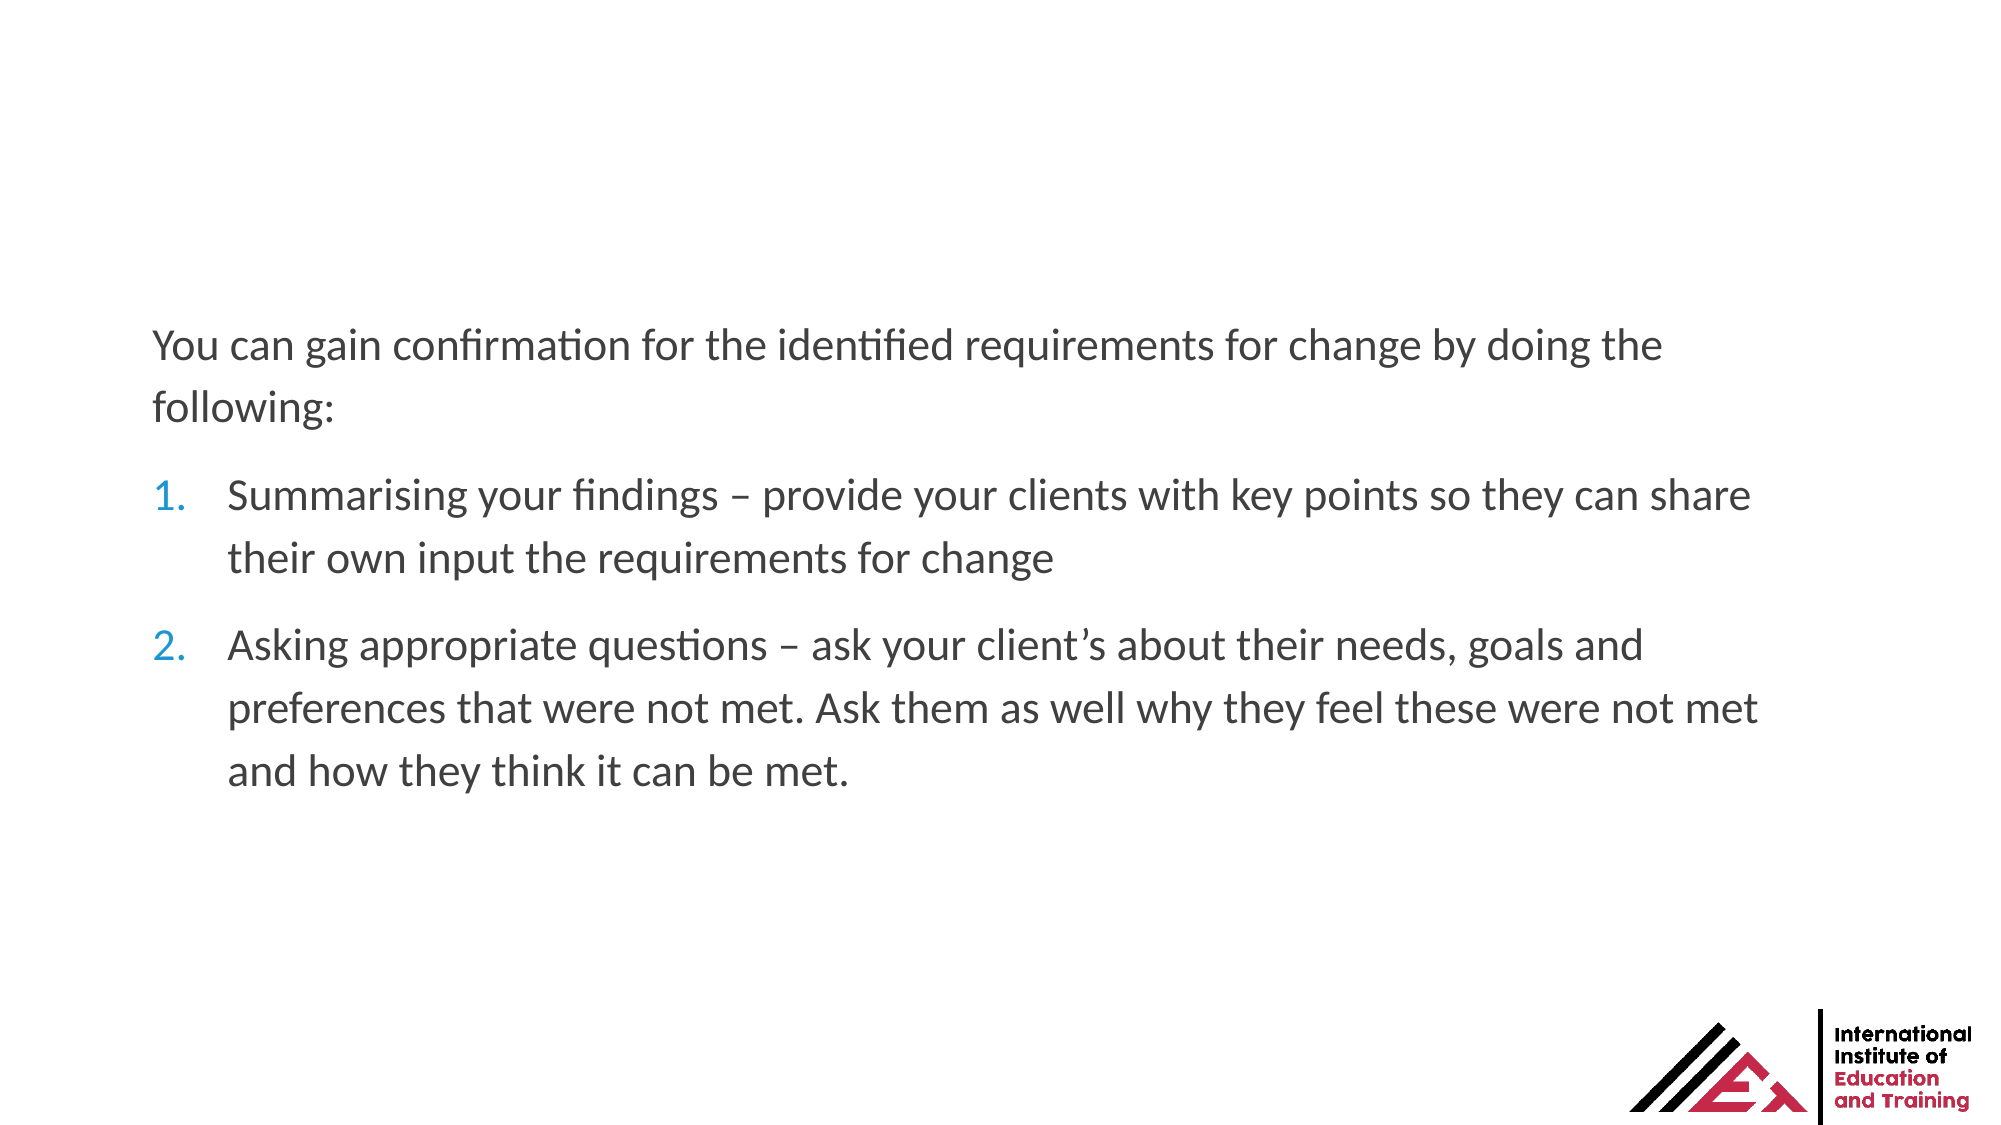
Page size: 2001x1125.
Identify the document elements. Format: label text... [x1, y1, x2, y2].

list You can gain confirmation for the identified requirements for change by doing the following: Summarising your findings – provide your clients with key points so they can share their own input the requirements for change Asking appropriate questions – ask your client’s about their needs, goals and preferences that were not met. Ask them as well why they feel these were not met and how they think it can be met. [137, 299, 1793, 1014]
picture [1628, 1009, 1971, 1125]
